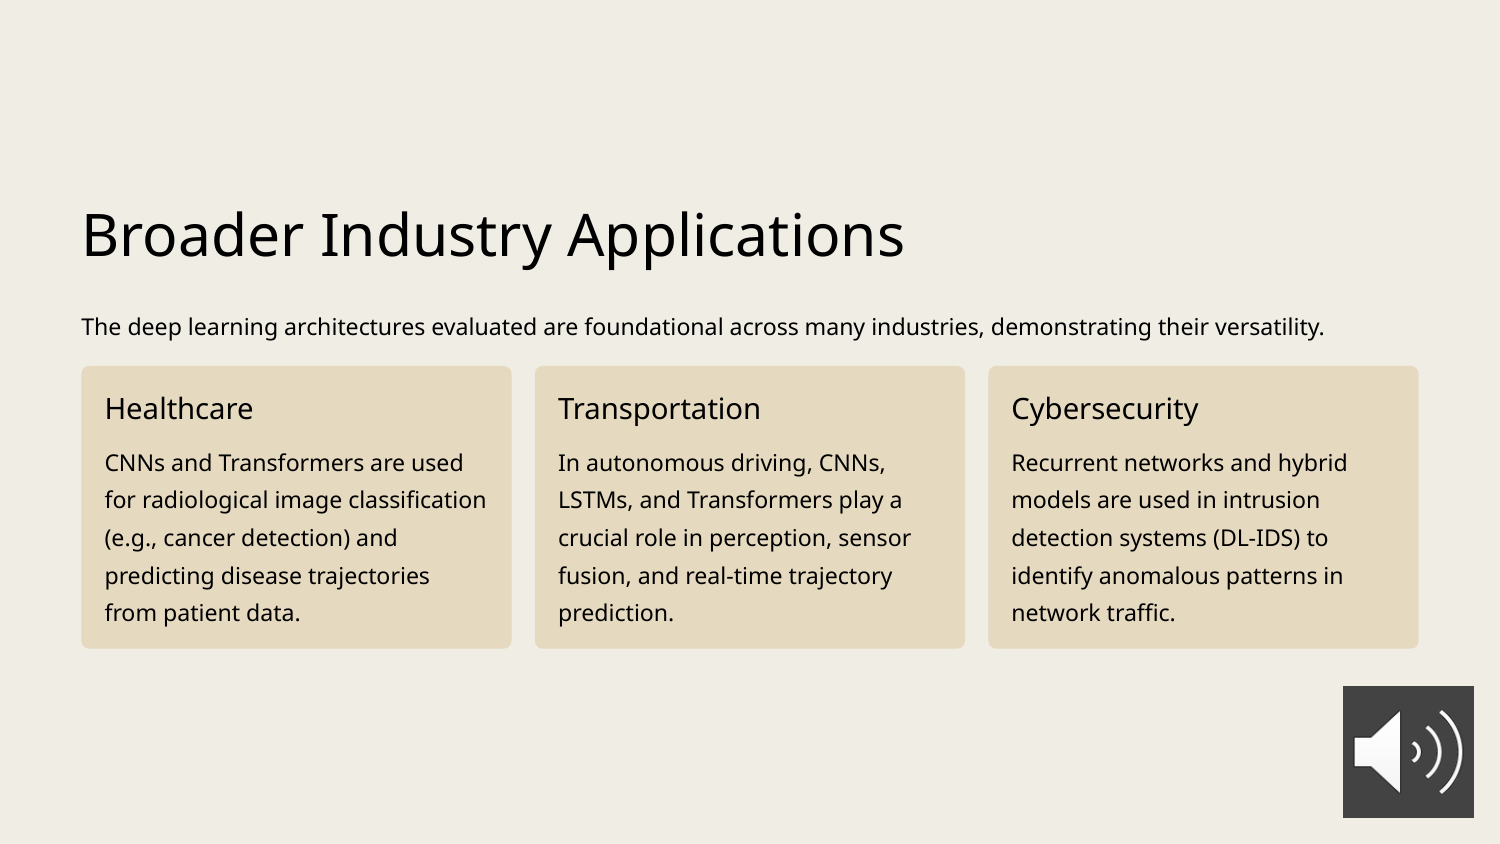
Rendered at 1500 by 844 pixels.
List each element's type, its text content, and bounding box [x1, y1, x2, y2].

text_box Broader Industry Applications [81, 195, 1419, 268]
text_box [988, 365, 1419, 649]
picture [1341, 685, 1475, 819]
text_box CNNs and Transformers are used for radiological image classification (e.g., cancer detection) and predicting disease trajectories from patient data. [104, 439, 489, 626]
text_box [534, 365, 966, 649]
text_box [81, 365, 512, 649]
text_box Recurrent networks and hybrid models are used in intrusion detection systems (DL-IDS) to identify anomalous patterns in network traffic. [1011, 439, 1396, 626]
text_box Transportation [558, 389, 942, 426]
text_box In autonomous driving, CNNs, LSTMs, and Transformers play a crucial role in perception, sensor fusion, and real-time trajectory prediction. [558, 439, 942, 626]
text_box Cybersecurity [1011, 389, 1396, 426]
text_box Healthcare [104, 389, 489, 426]
text_box The deep learning architectures evaluated are foundational across many industries, demonstrating their versatility. [81, 302, 1419, 340]
